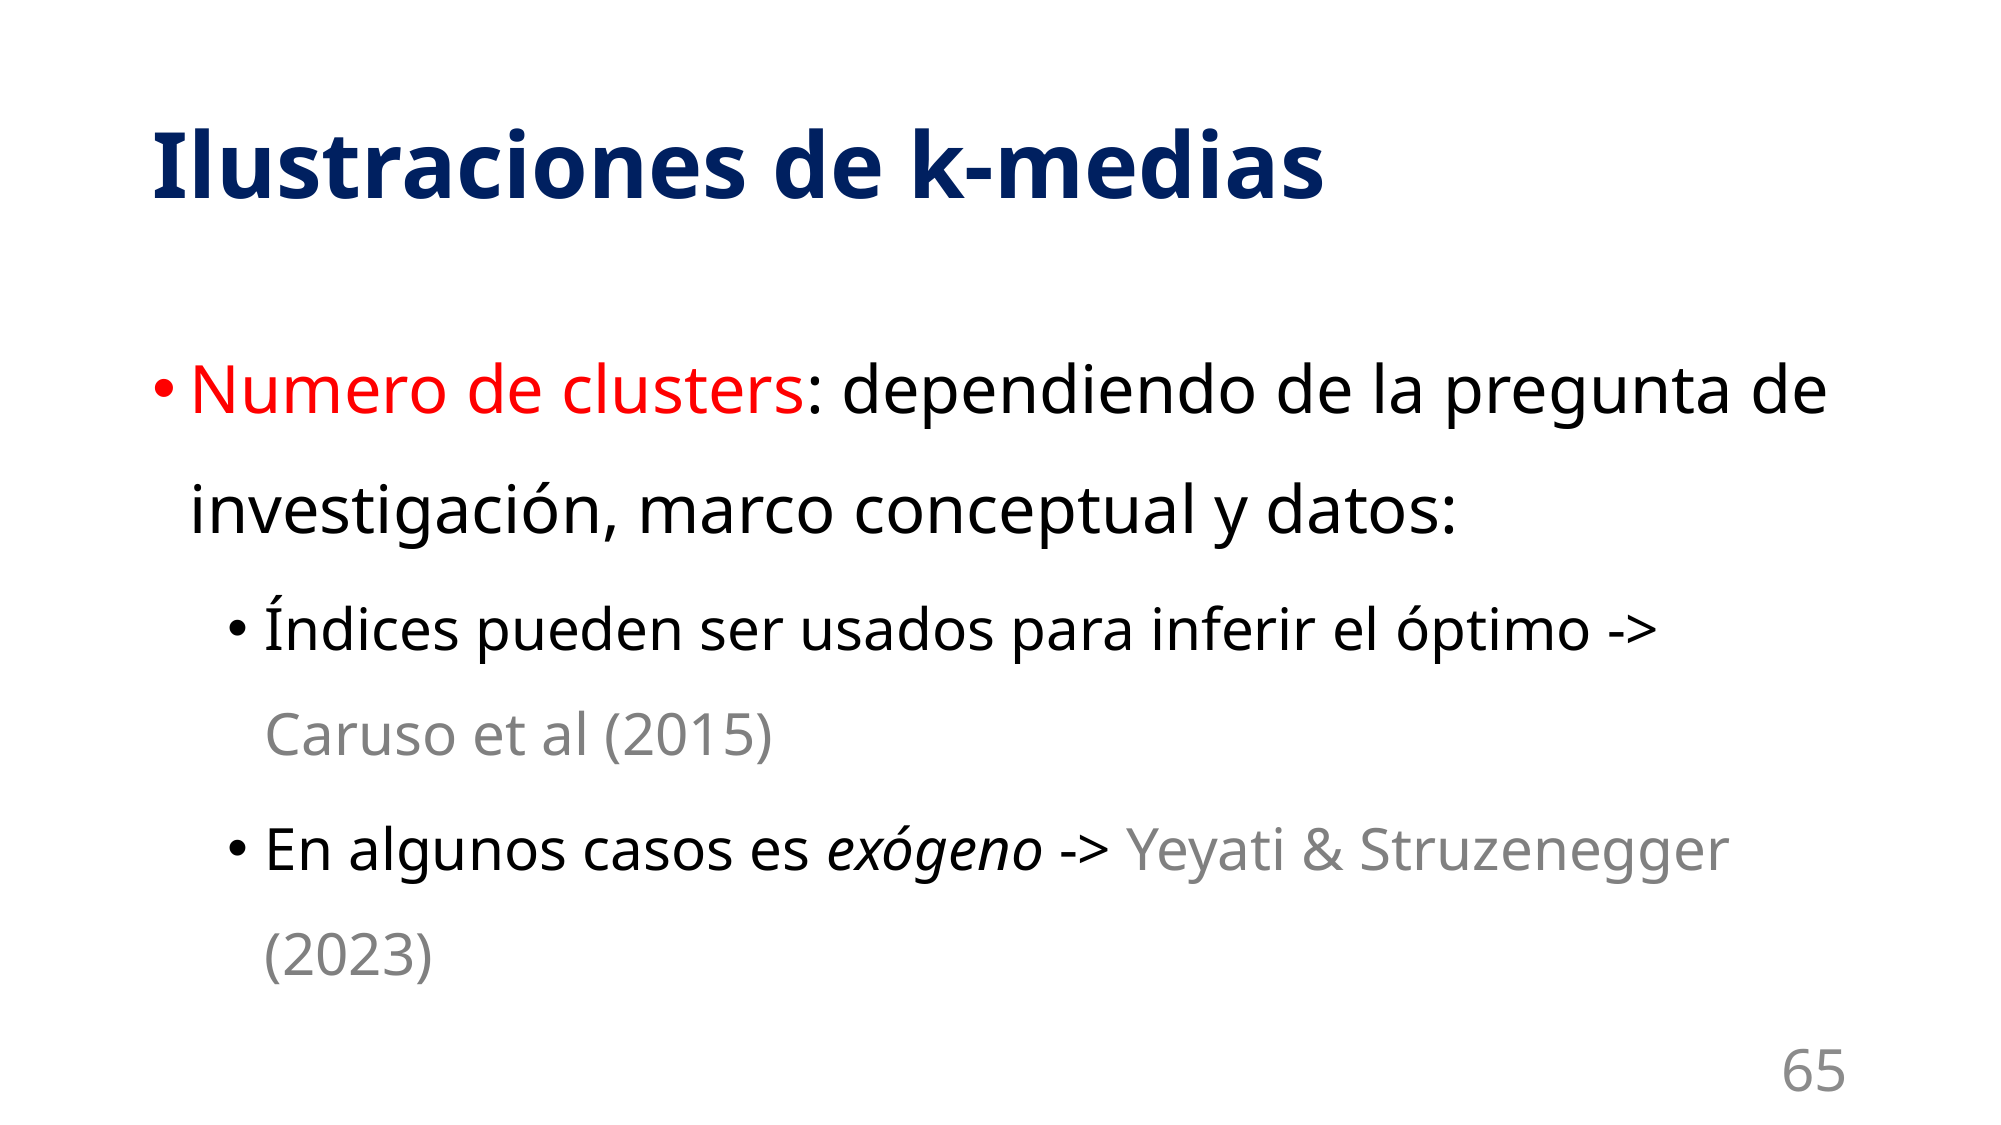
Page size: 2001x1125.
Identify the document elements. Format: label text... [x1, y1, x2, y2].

list Numero de clusters: dependiendo de la pregunta de investigación, marco conceptual y datos: Índices pueden ser usados para inferir el óptimo -> Caruso et al (2015) En algunos casos es exógeno -> Yeyati & Struzenegger (2023) [137, 299, 1863, 1014]
slide_number 65 [1412, 1042, 1863, 1103]
title Ilustraciones de k-medias [137, 59, 1863, 278]
